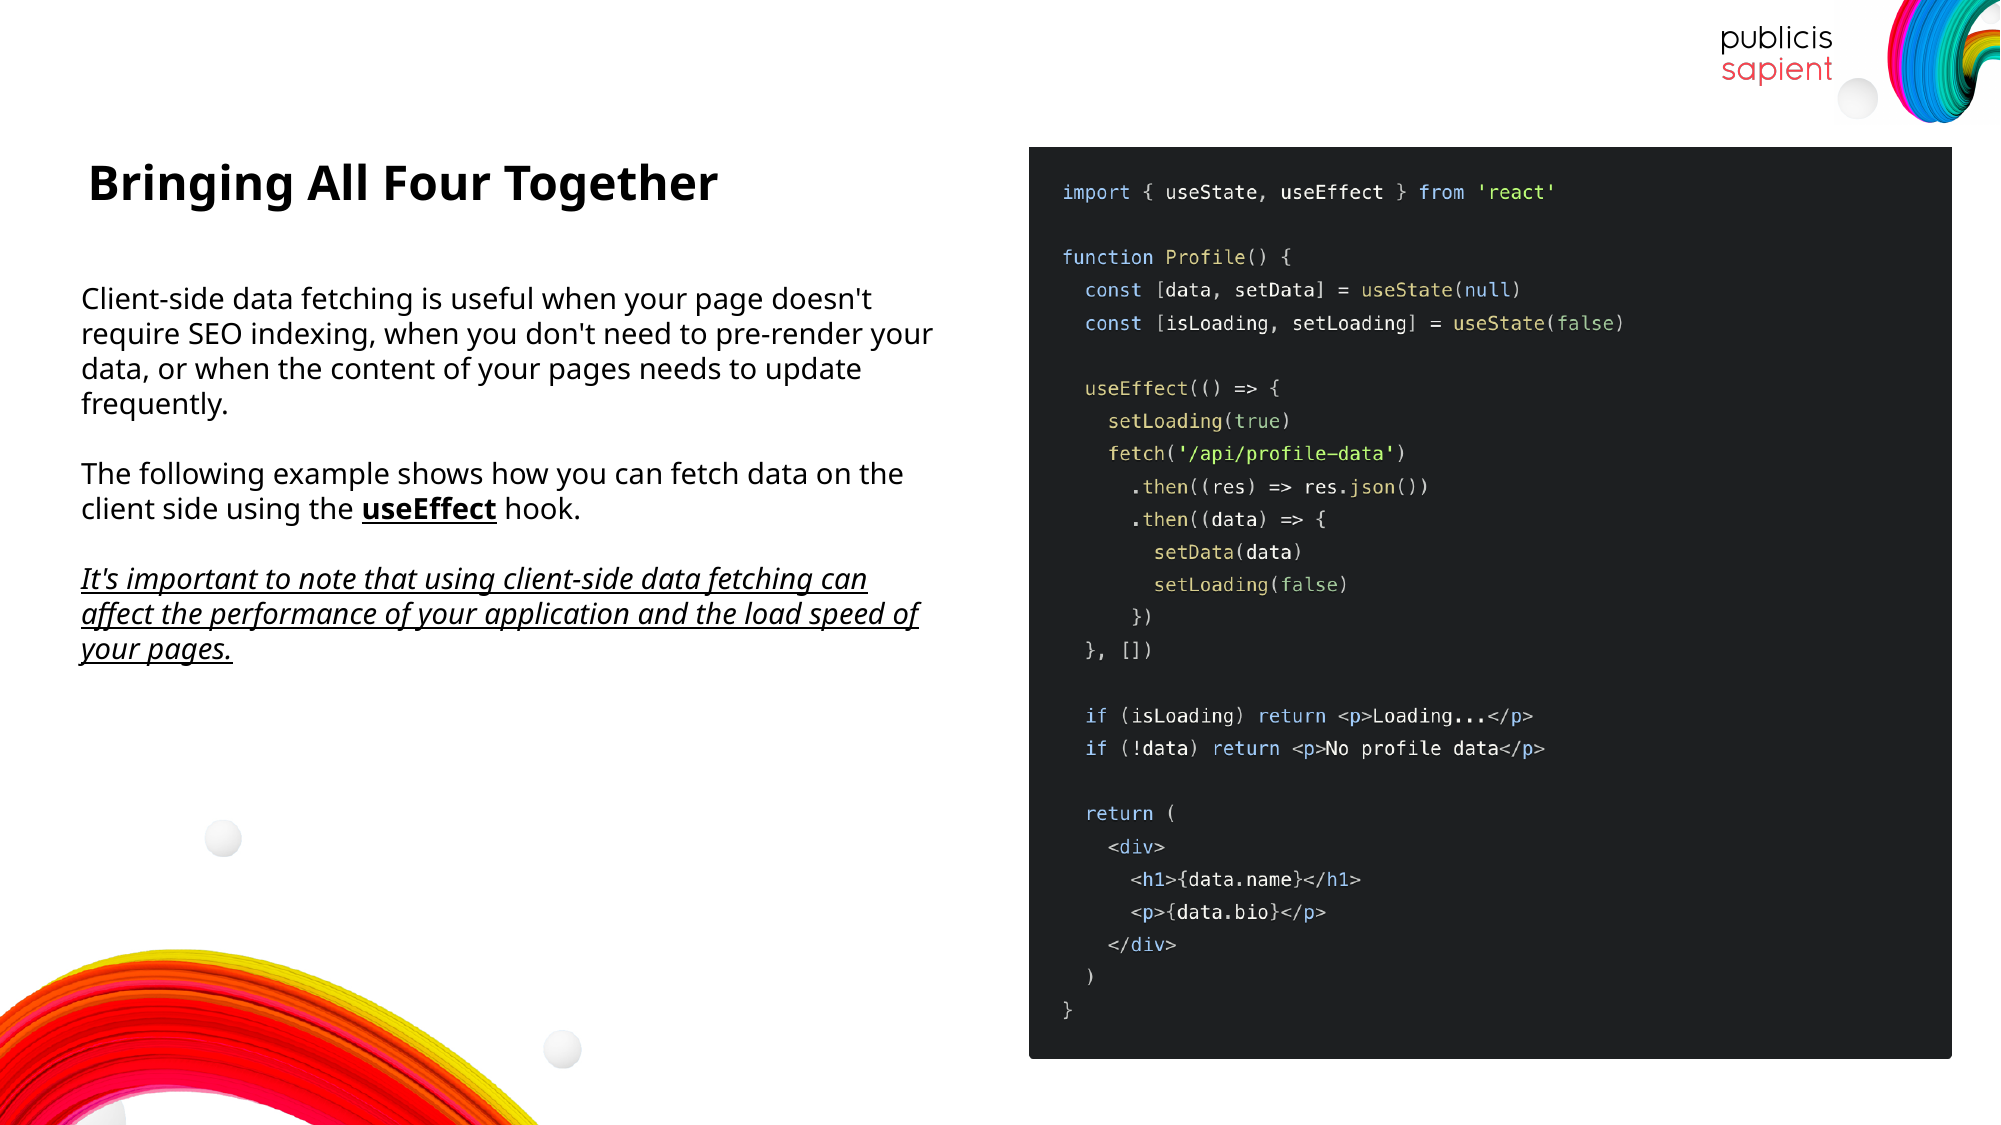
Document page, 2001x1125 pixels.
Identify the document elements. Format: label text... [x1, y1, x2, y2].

picture [1834, 0, 2000, 125]
text_box Client-side data fetching is useful when your page doesn't require SEO indexing, when you don't need to pre-render your data, or when the content of your pages needs to update frequently. The following example shows how you can fetch data on the client side using the useEffect hook. It's important to note that using client-side data fetching can affect the performance of your application and the load speed of your pages. [66, 273, 958, 673]
picture [1722, 26, 1832, 86]
picture [0, 722, 605, 1125]
picture [1024, 147, 1957, 1066]
title Bringing All Four Together [87, 147, 1000, 217]
